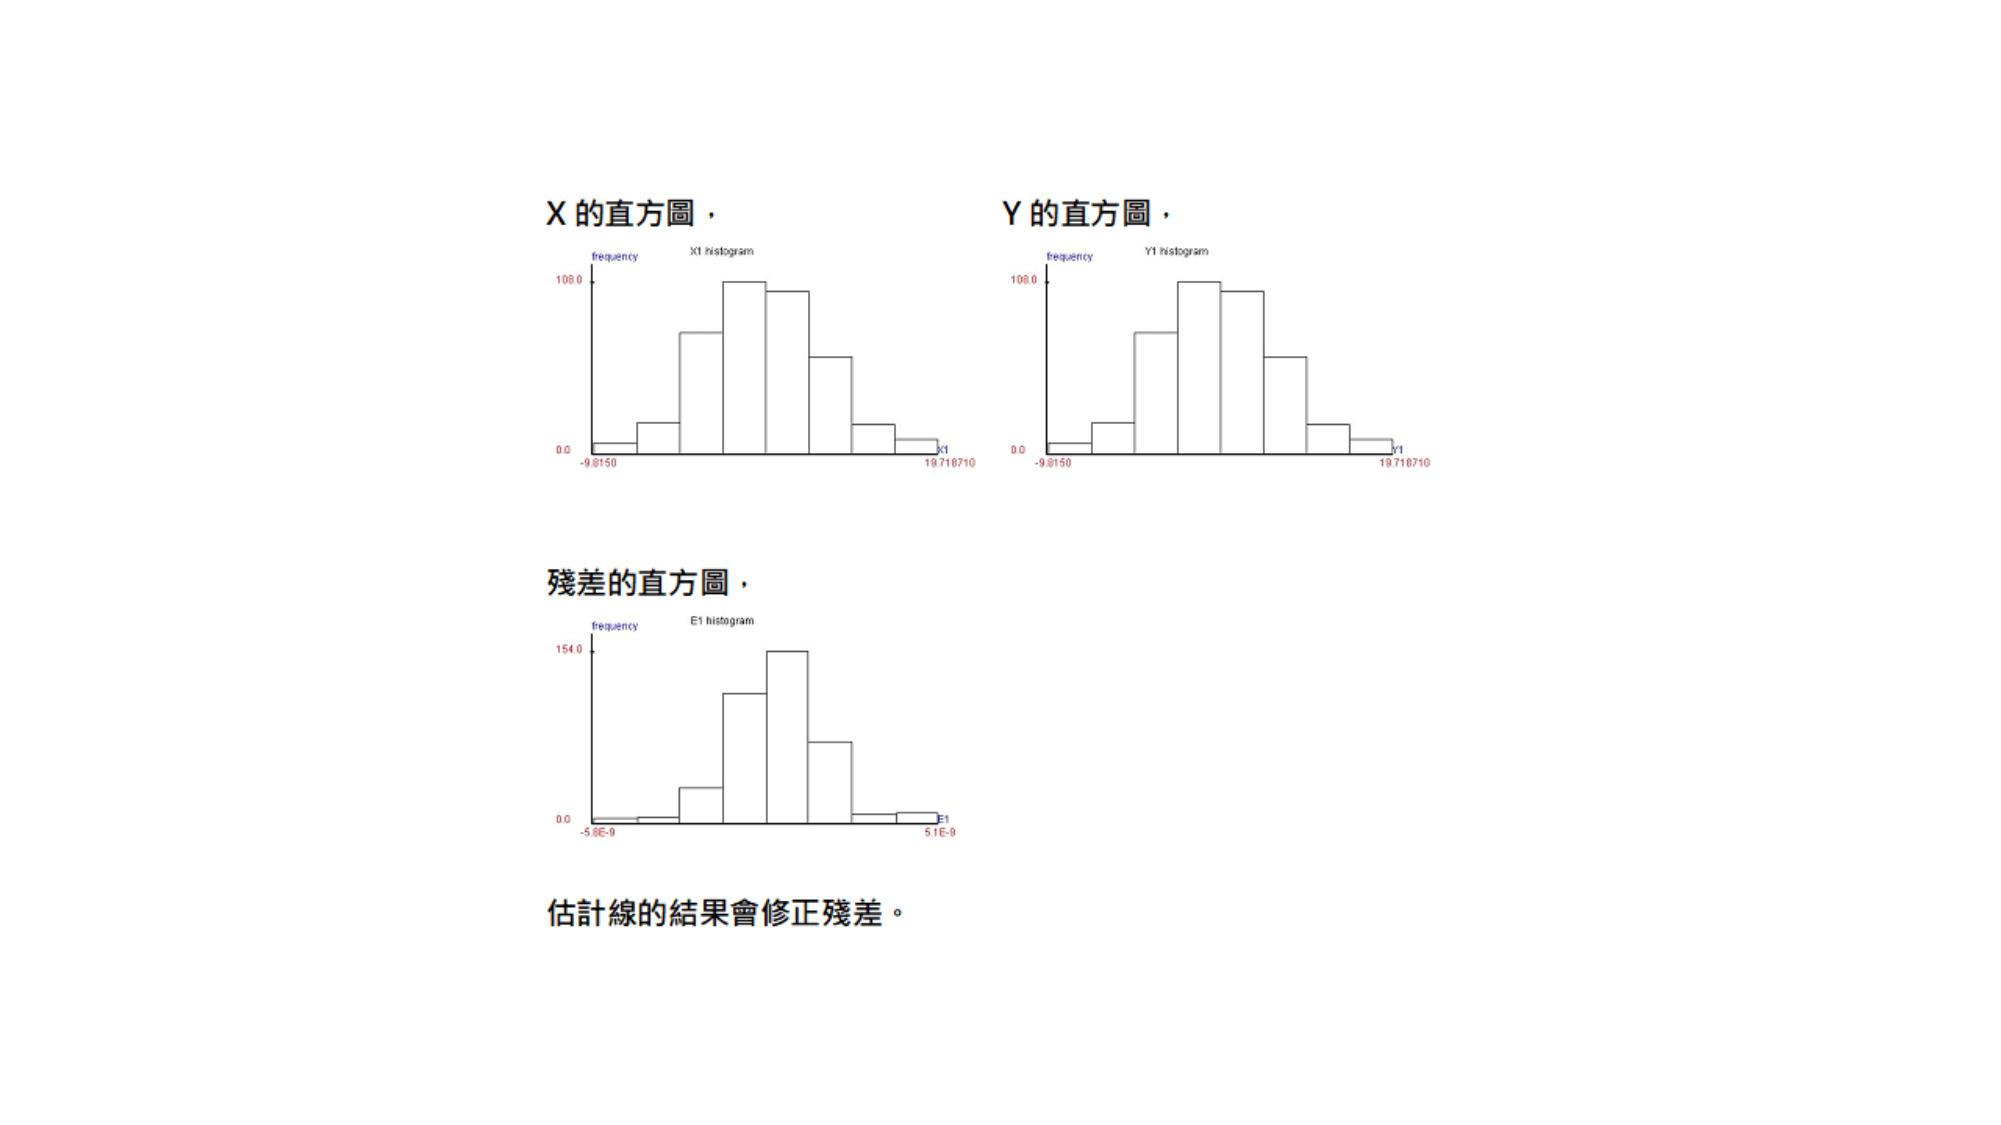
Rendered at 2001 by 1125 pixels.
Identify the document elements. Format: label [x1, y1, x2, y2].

picture [545, 186, 1454, 939]
